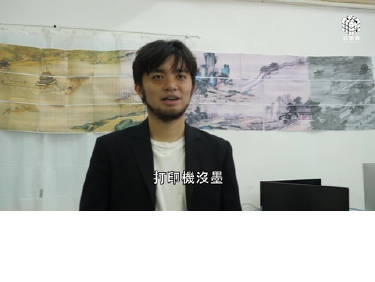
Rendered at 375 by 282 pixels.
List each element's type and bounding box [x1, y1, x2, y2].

picture [0, 0, 375, 212]
